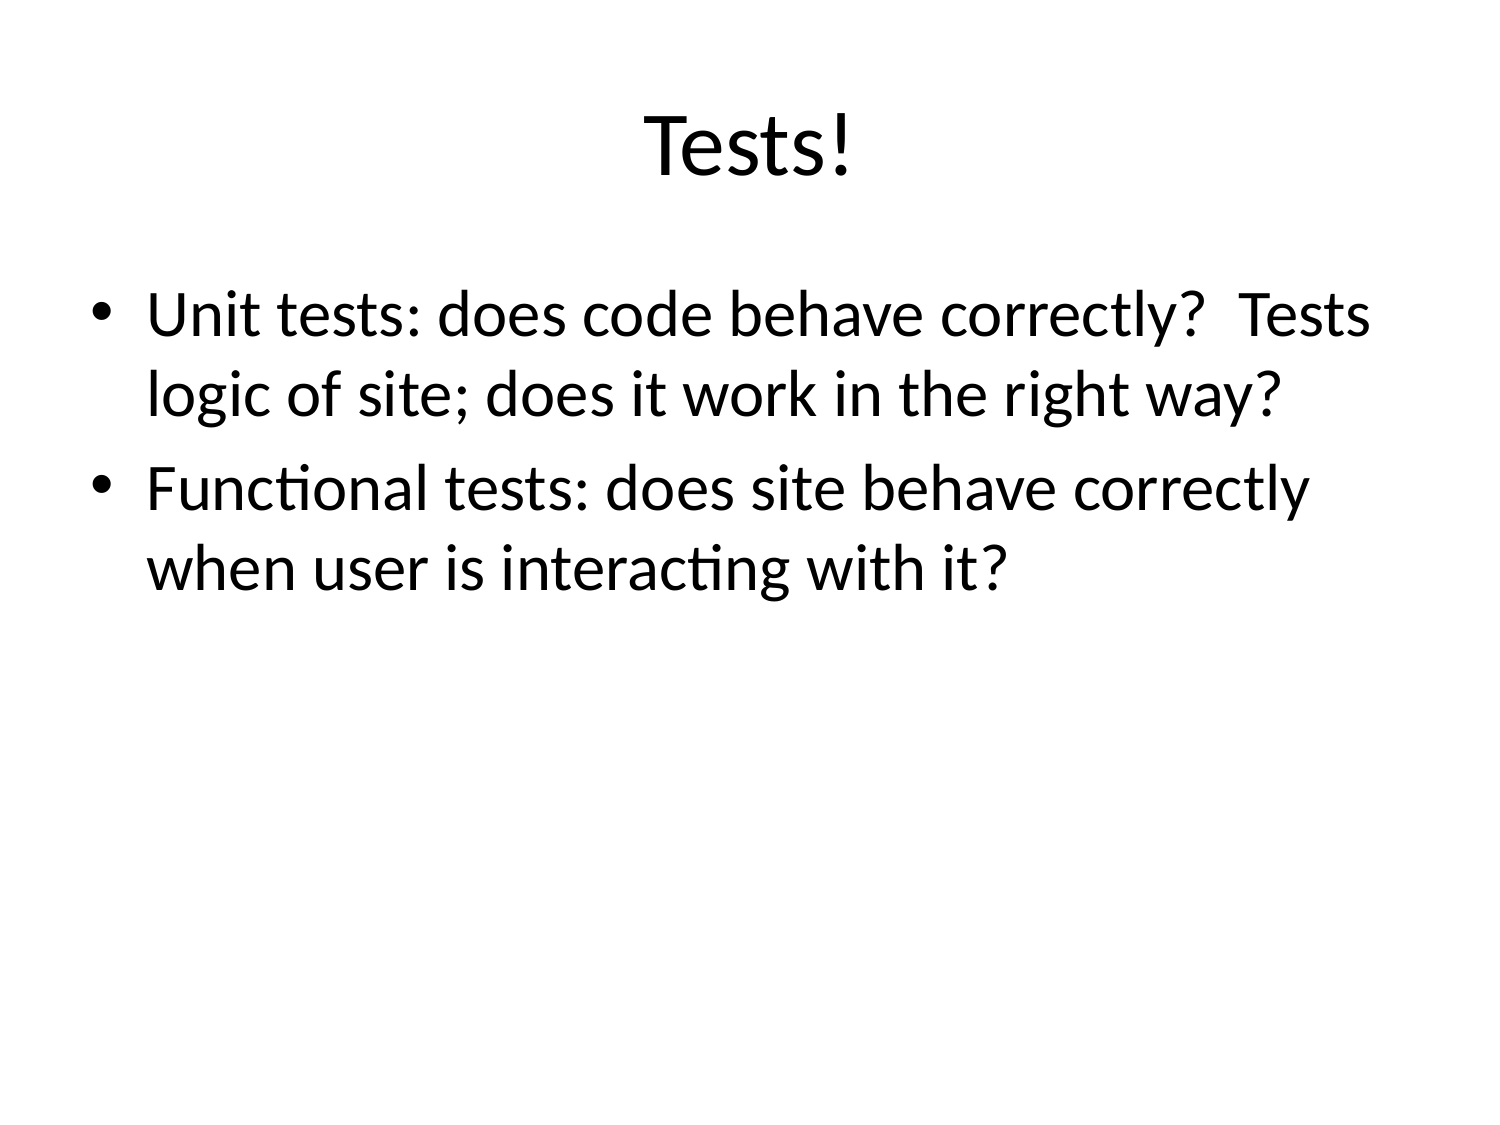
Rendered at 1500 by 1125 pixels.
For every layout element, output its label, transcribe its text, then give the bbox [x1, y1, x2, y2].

title Tests! [75, 45, 1425, 233]
list Unit tests: does code behave correctly? Tests logic of site; does it work in the right way? Functional tests: does site behave correctly when user is interacting with it? [75, 262, 1425, 1005]
